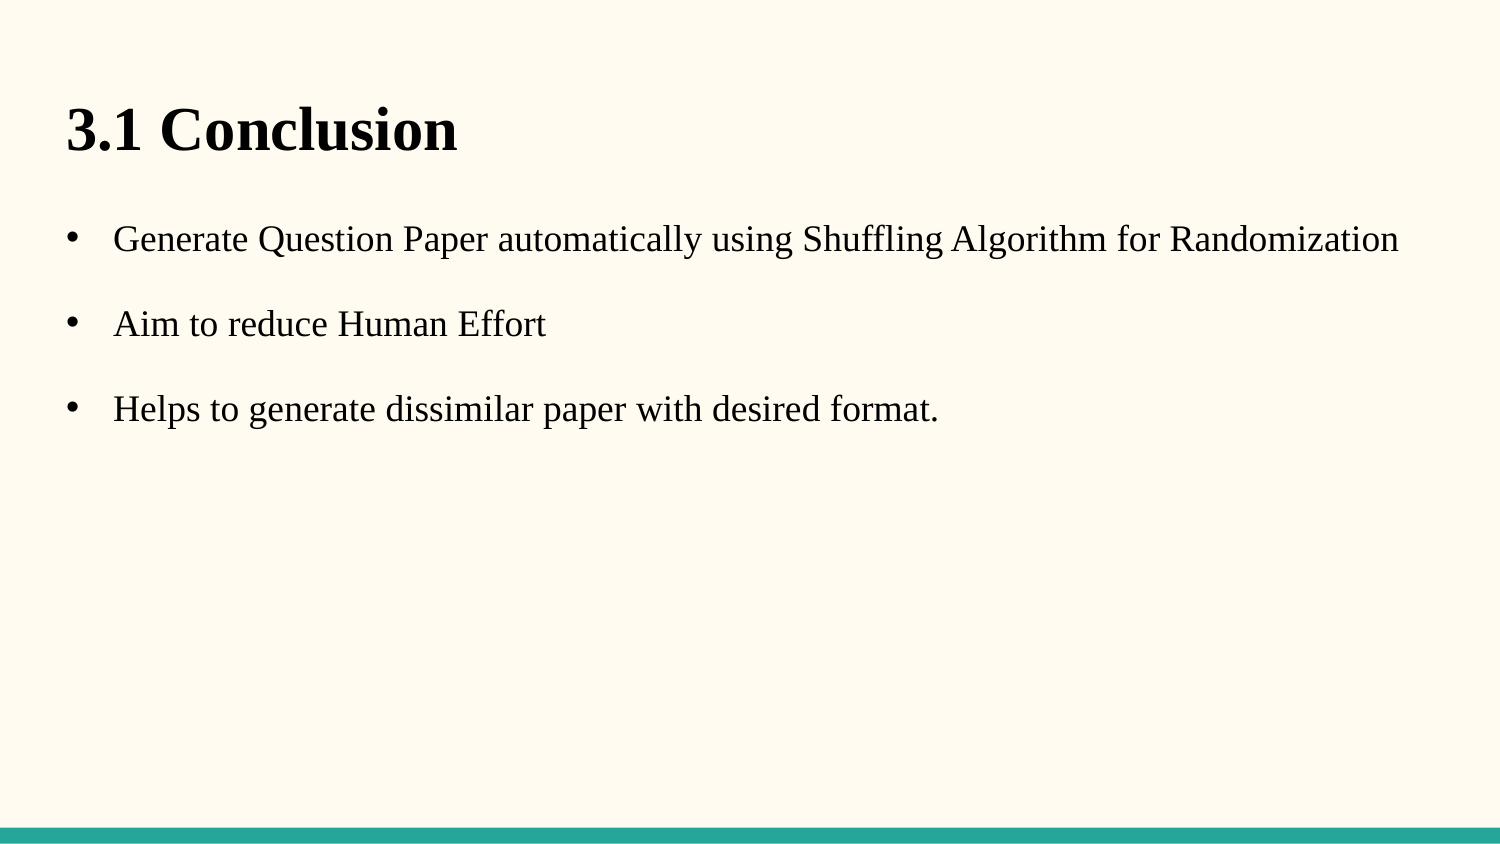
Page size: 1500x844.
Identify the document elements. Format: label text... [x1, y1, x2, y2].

title 3.1 Conclusion [51, 72, 1449, 174]
list Generate Question Paper automatically using Shuffling Algorithm for Randomization Aim to reduce Human Effort Helps to generate dissimilar paper with desired format. [51, 192, 1449, 750]
